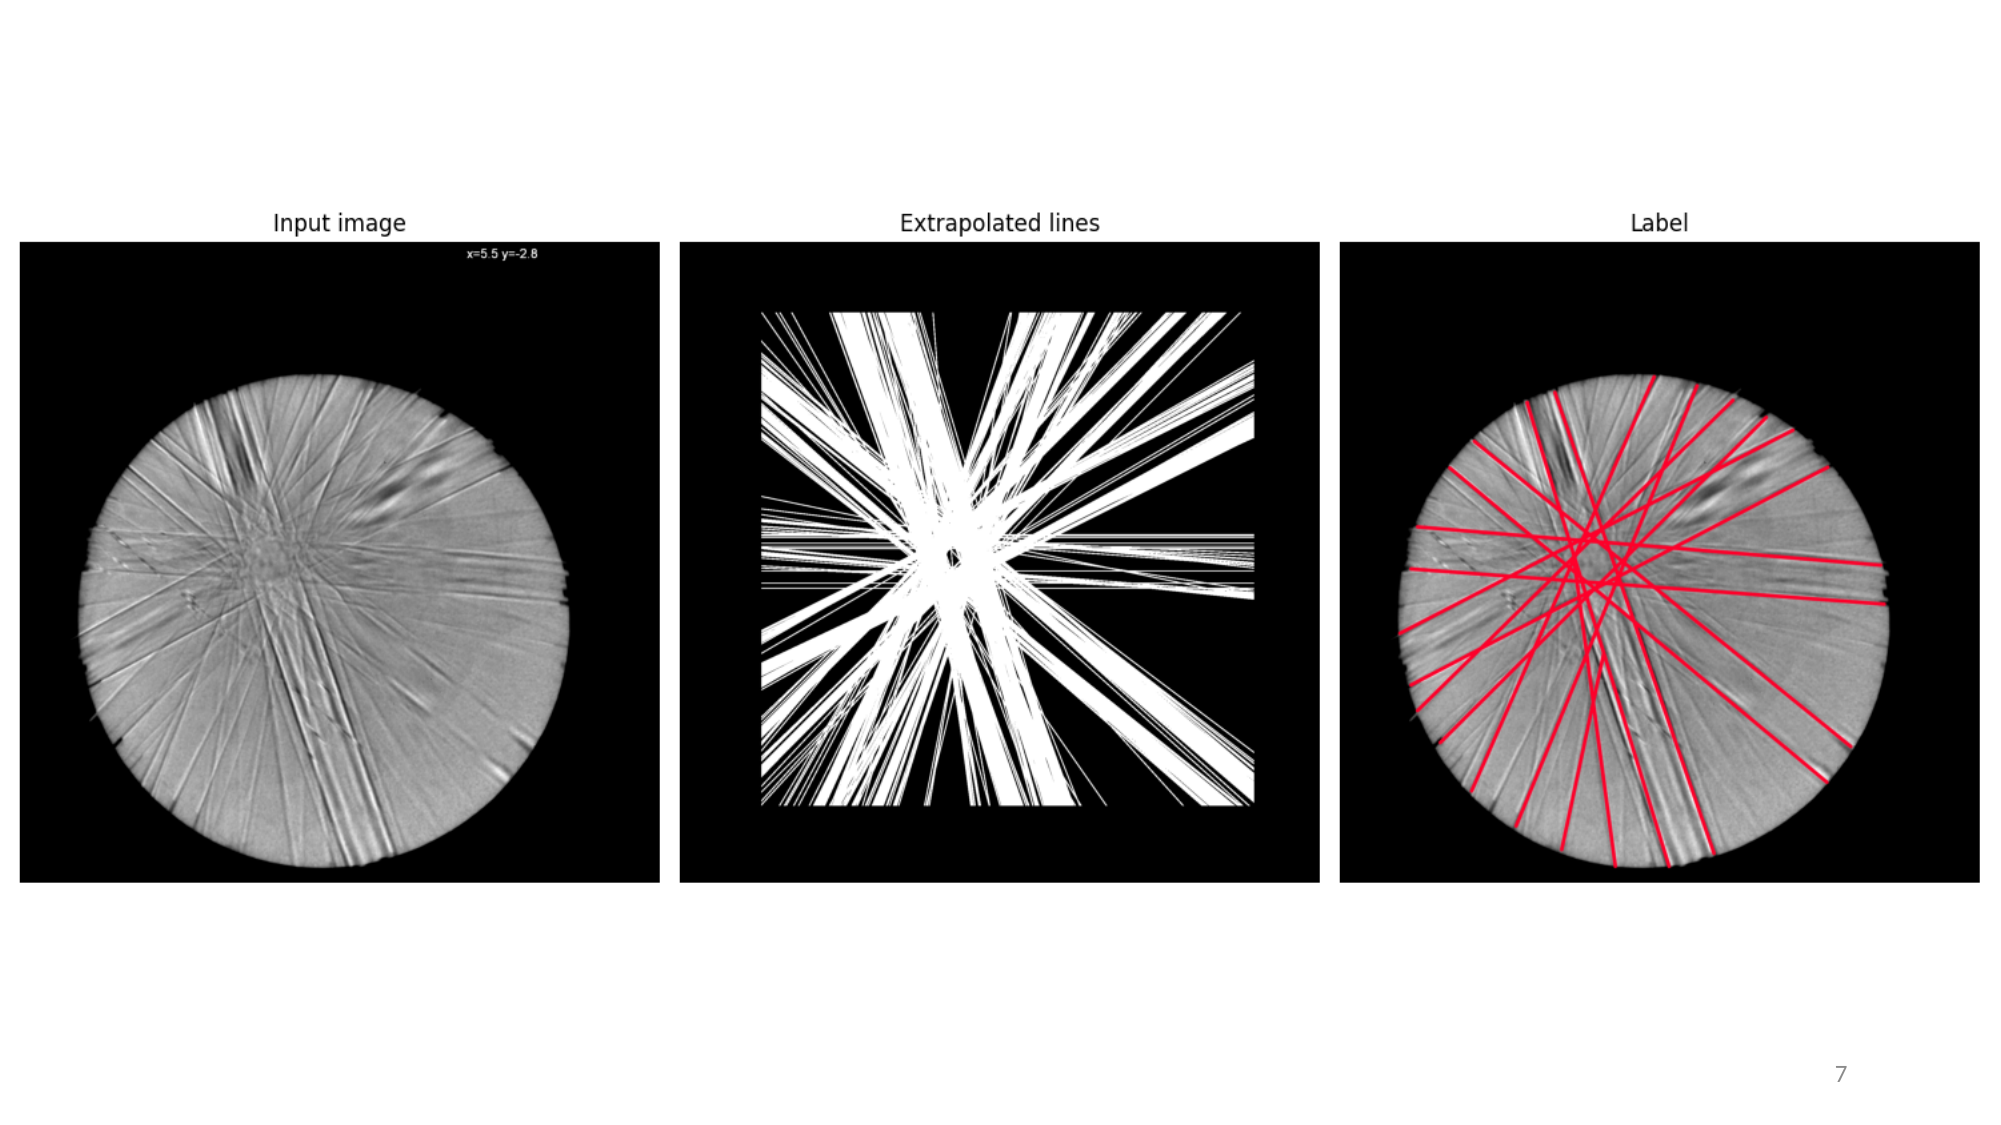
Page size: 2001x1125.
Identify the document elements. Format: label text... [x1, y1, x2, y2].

picture [0, 162, 2000, 963]
slide_number 7 [1412, 1042, 1863, 1103]
